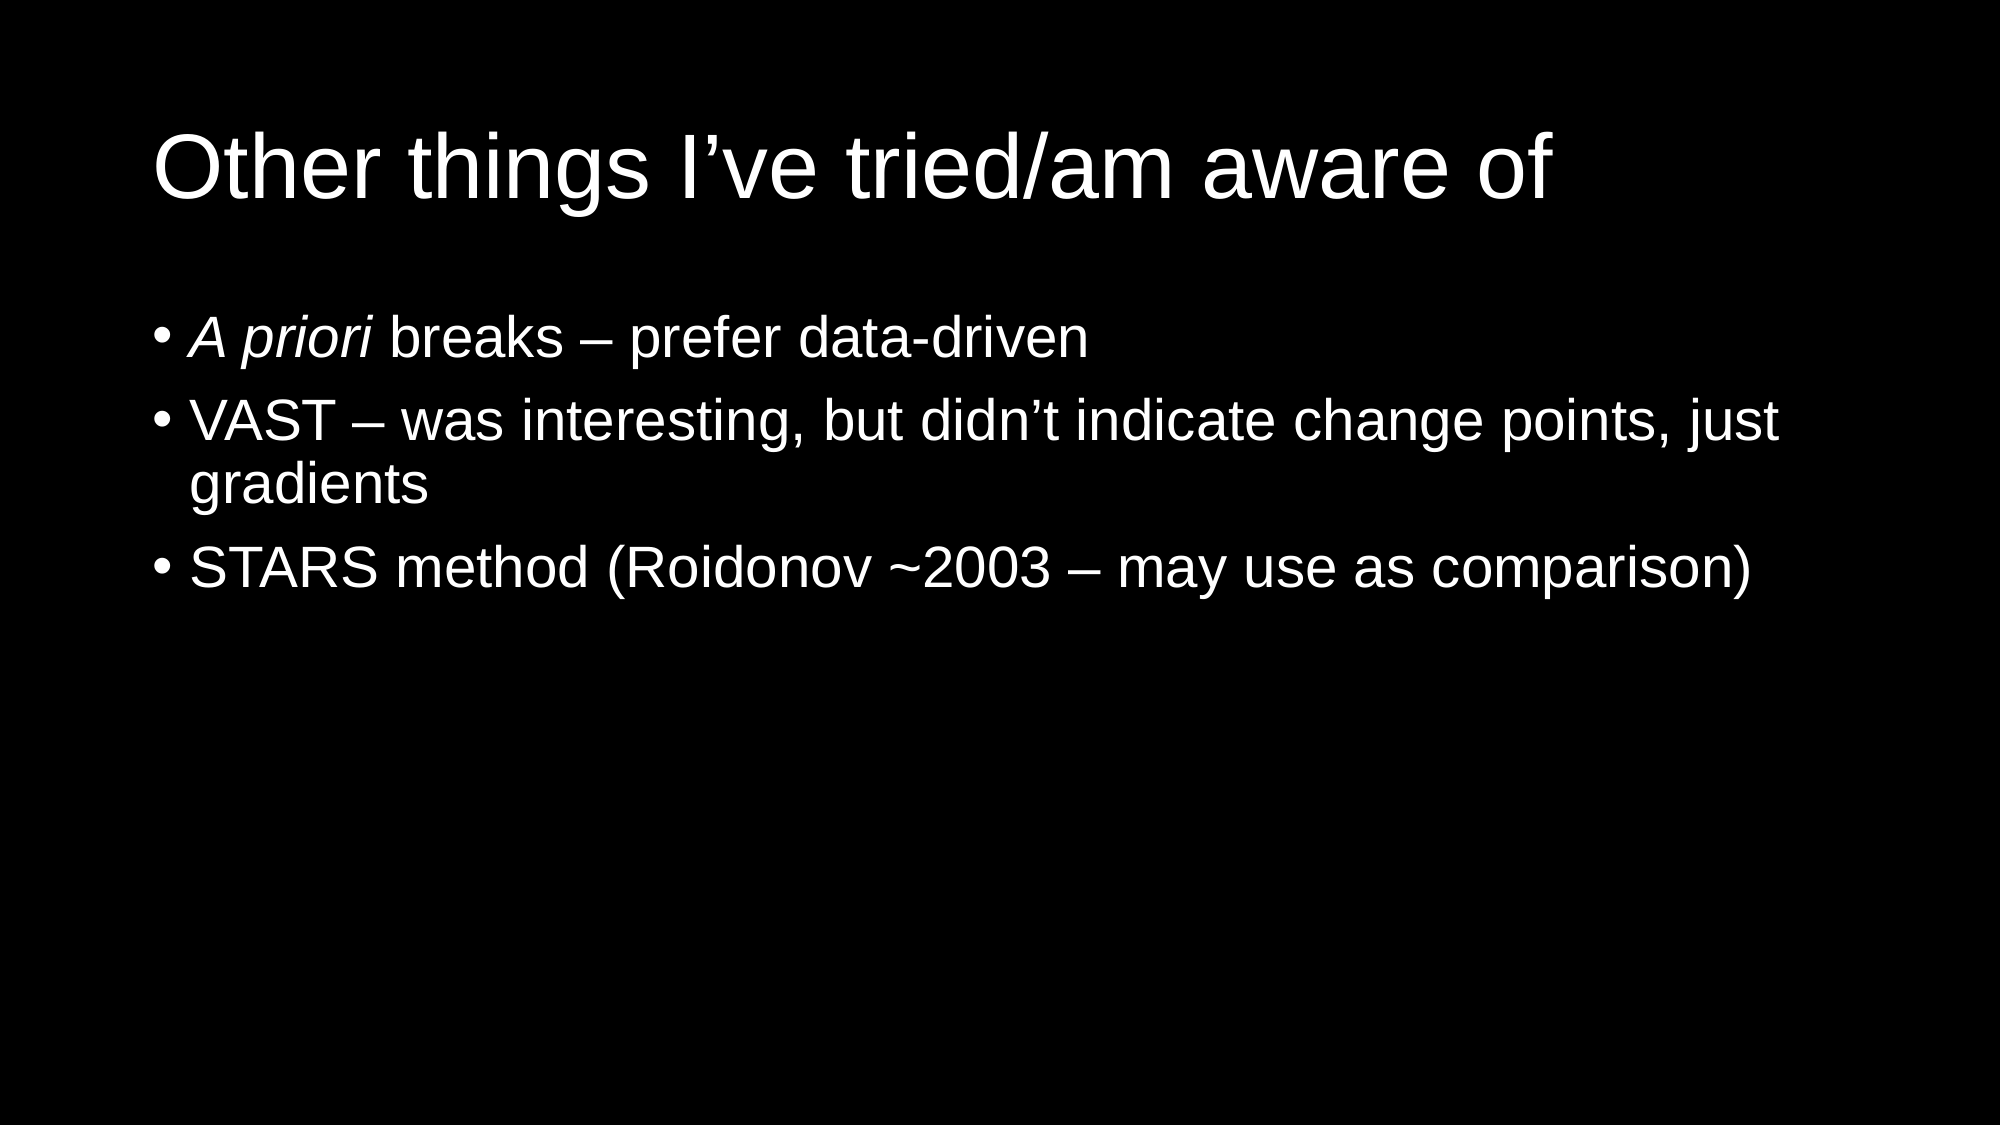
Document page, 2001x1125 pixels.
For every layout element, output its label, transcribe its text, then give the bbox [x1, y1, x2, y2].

list A priori breaks – prefer data-driven VAST – was interesting, but didn’t indicate change points, just gradients STARS method (Roidonov ~2003 – may use as comparison) [137, 299, 1863, 1014]
title Other things I’ve tried/am aware of [137, 59, 1863, 278]
